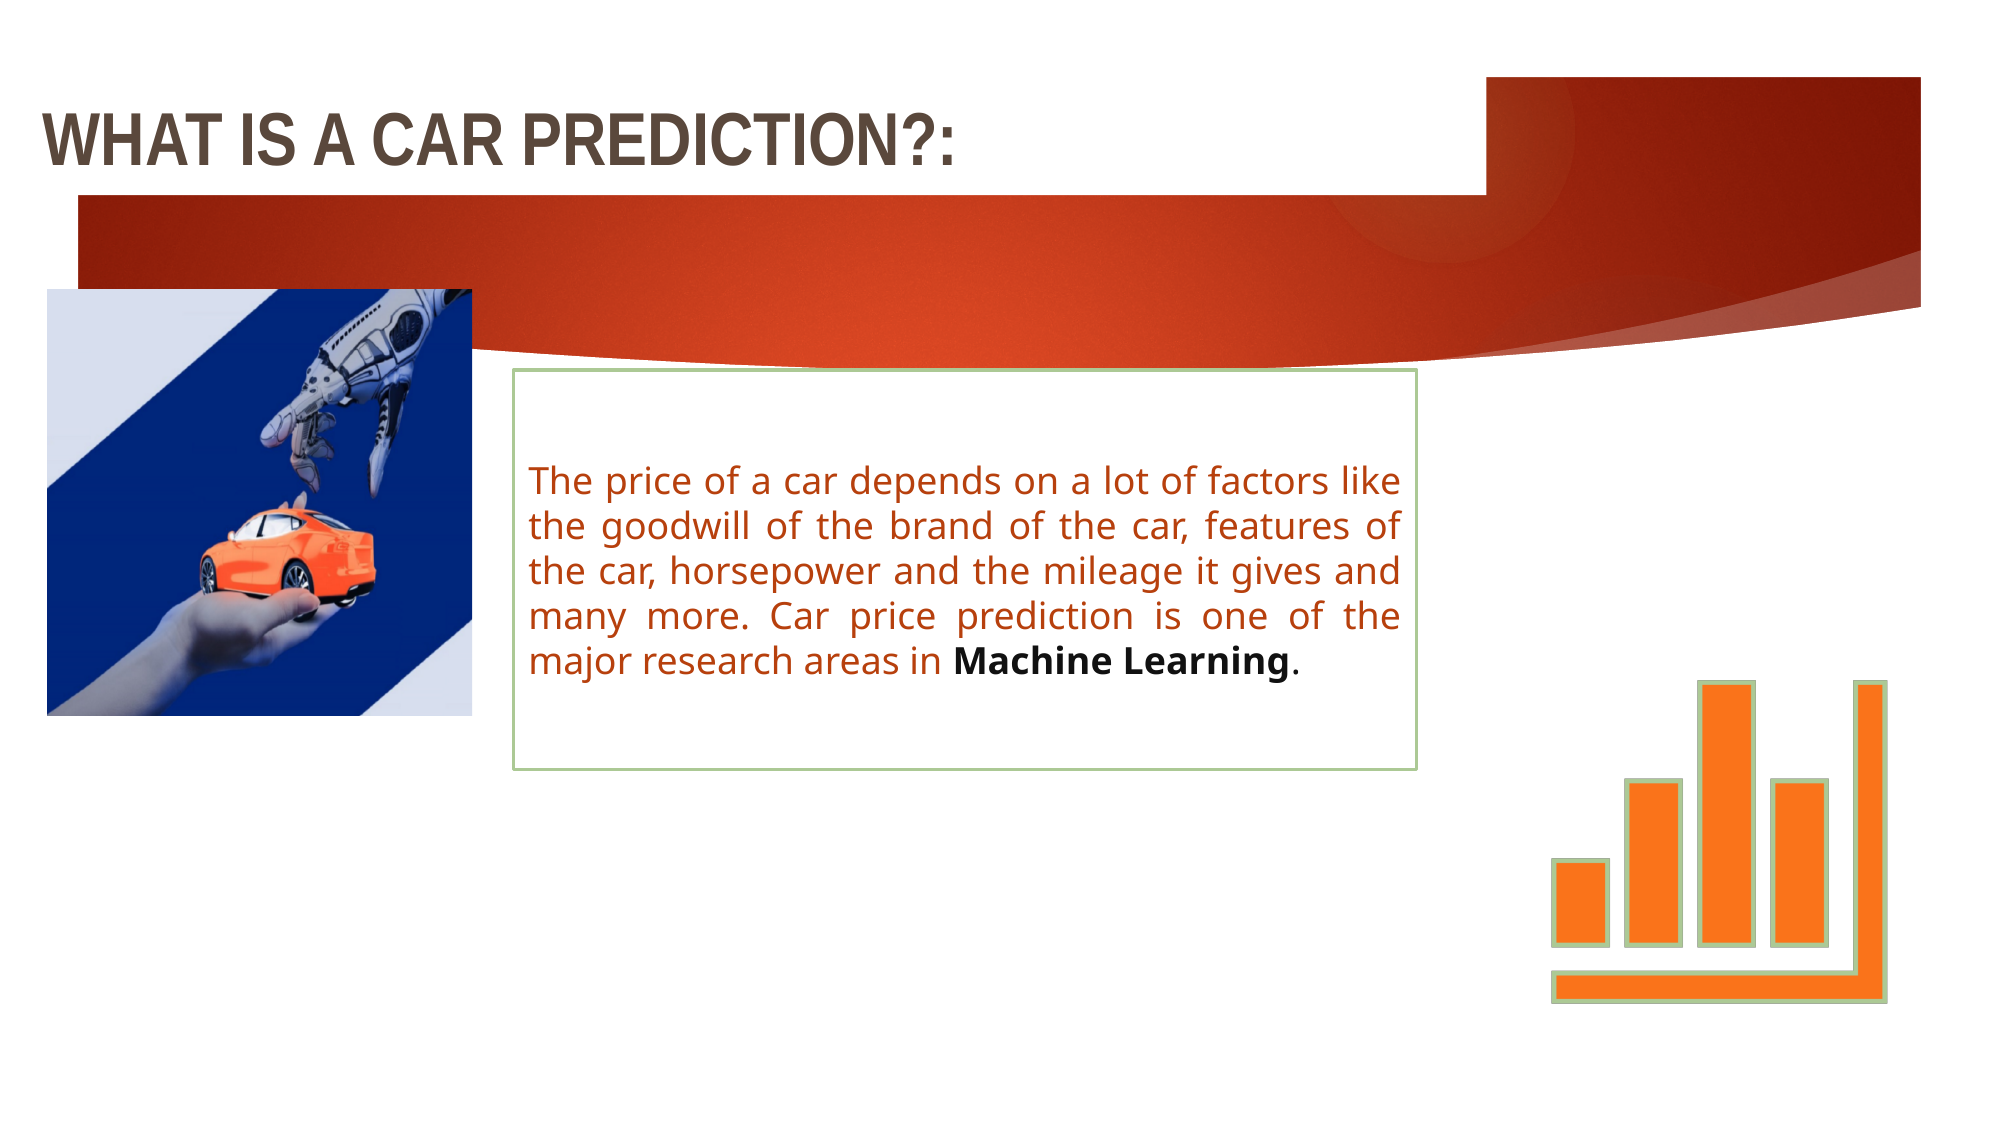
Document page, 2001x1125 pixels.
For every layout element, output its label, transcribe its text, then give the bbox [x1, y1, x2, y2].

title WHAT IS A CAR PREDICTION?: [27, 75, 1487, 196]
text_box The price of a car depends on a lot of factors like the goodwill of the brand of the car, features of the car, horsepower and the mileage it gives and many more. Car price prediction is one of the major research areas in Machine Learning. [512, 368, 1418, 771]
picture [46, 289, 473, 716]
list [1486, 617, 1953, 1067]
